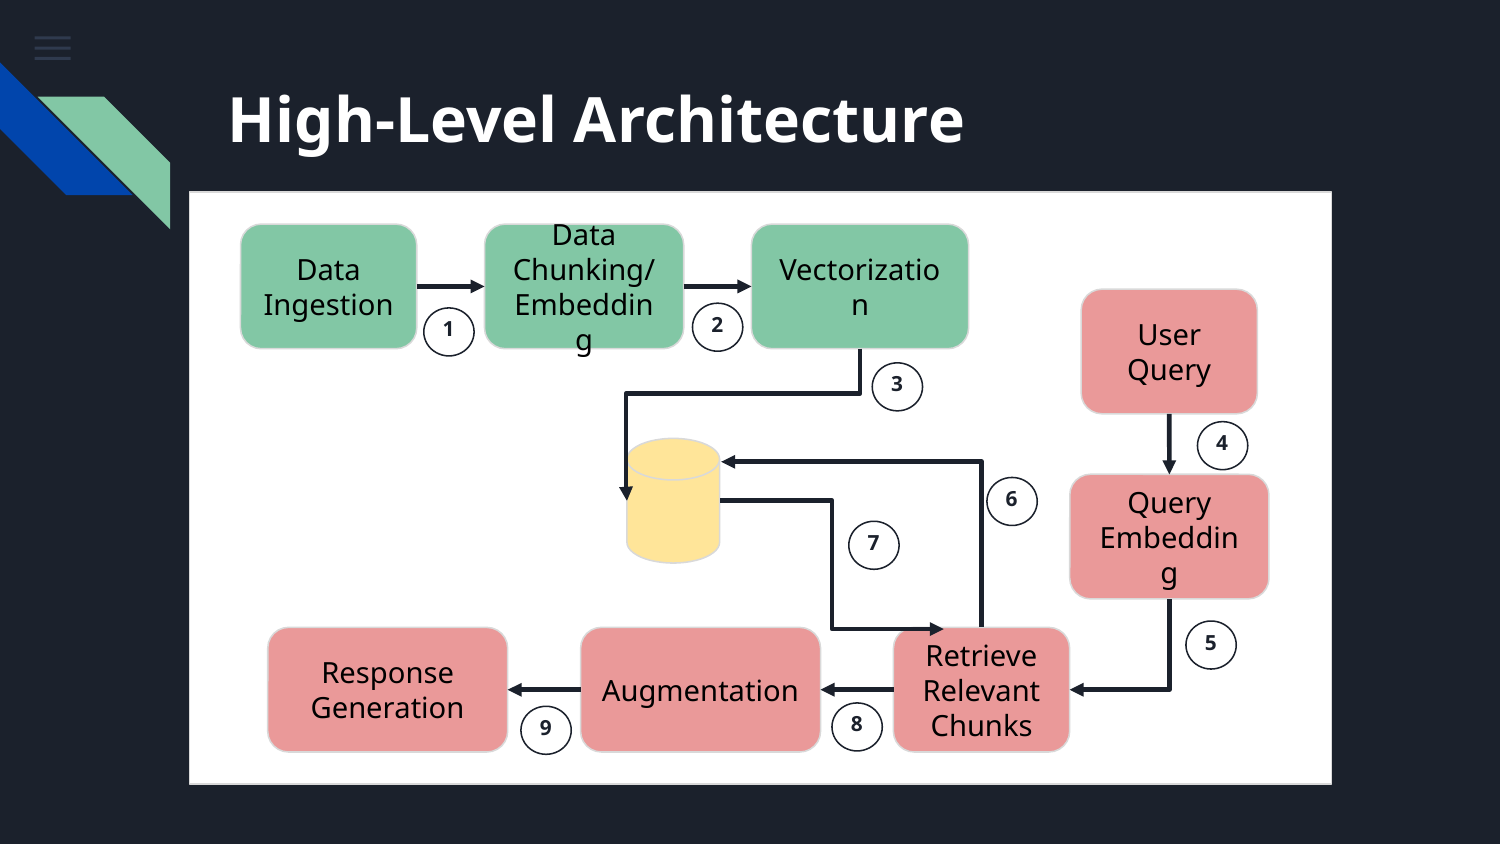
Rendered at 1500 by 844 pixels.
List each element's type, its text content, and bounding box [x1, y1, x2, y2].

text_box [189, 192, 1332, 784]
text_box Query Embedding [1069, 474, 1269, 599]
text_box [626, 438, 716, 564]
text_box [520, 701, 593, 758]
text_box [1069, 598, 1170, 690]
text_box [1197, 416, 1270, 474]
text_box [719, 500, 945, 630]
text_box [986, 472, 1059, 529]
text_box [871, 358, 944, 415]
text_box Data Chunking/ Embedding [484, 224, 684, 349]
text_box Vectorization [751, 224, 969, 349]
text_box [831, 698, 904, 755]
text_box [423, 303, 496, 360]
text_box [721, 299, 812, 460]
text_box Response Generation [267, 627, 508, 753]
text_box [1185, 616, 1258, 673]
title High-Level Architecture [212, 64, 1368, 215]
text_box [848, 516, 921, 573]
text_box Retrieve Relevant Chunks [893, 627, 1070, 753]
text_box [692, 298, 765, 355]
text_box Data Ingestion [240, 224, 417, 349]
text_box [720, 461, 982, 628]
text_box User Query [1081, 289, 1258, 414]
text_box Augmentation [580, 627, 821, 753]
